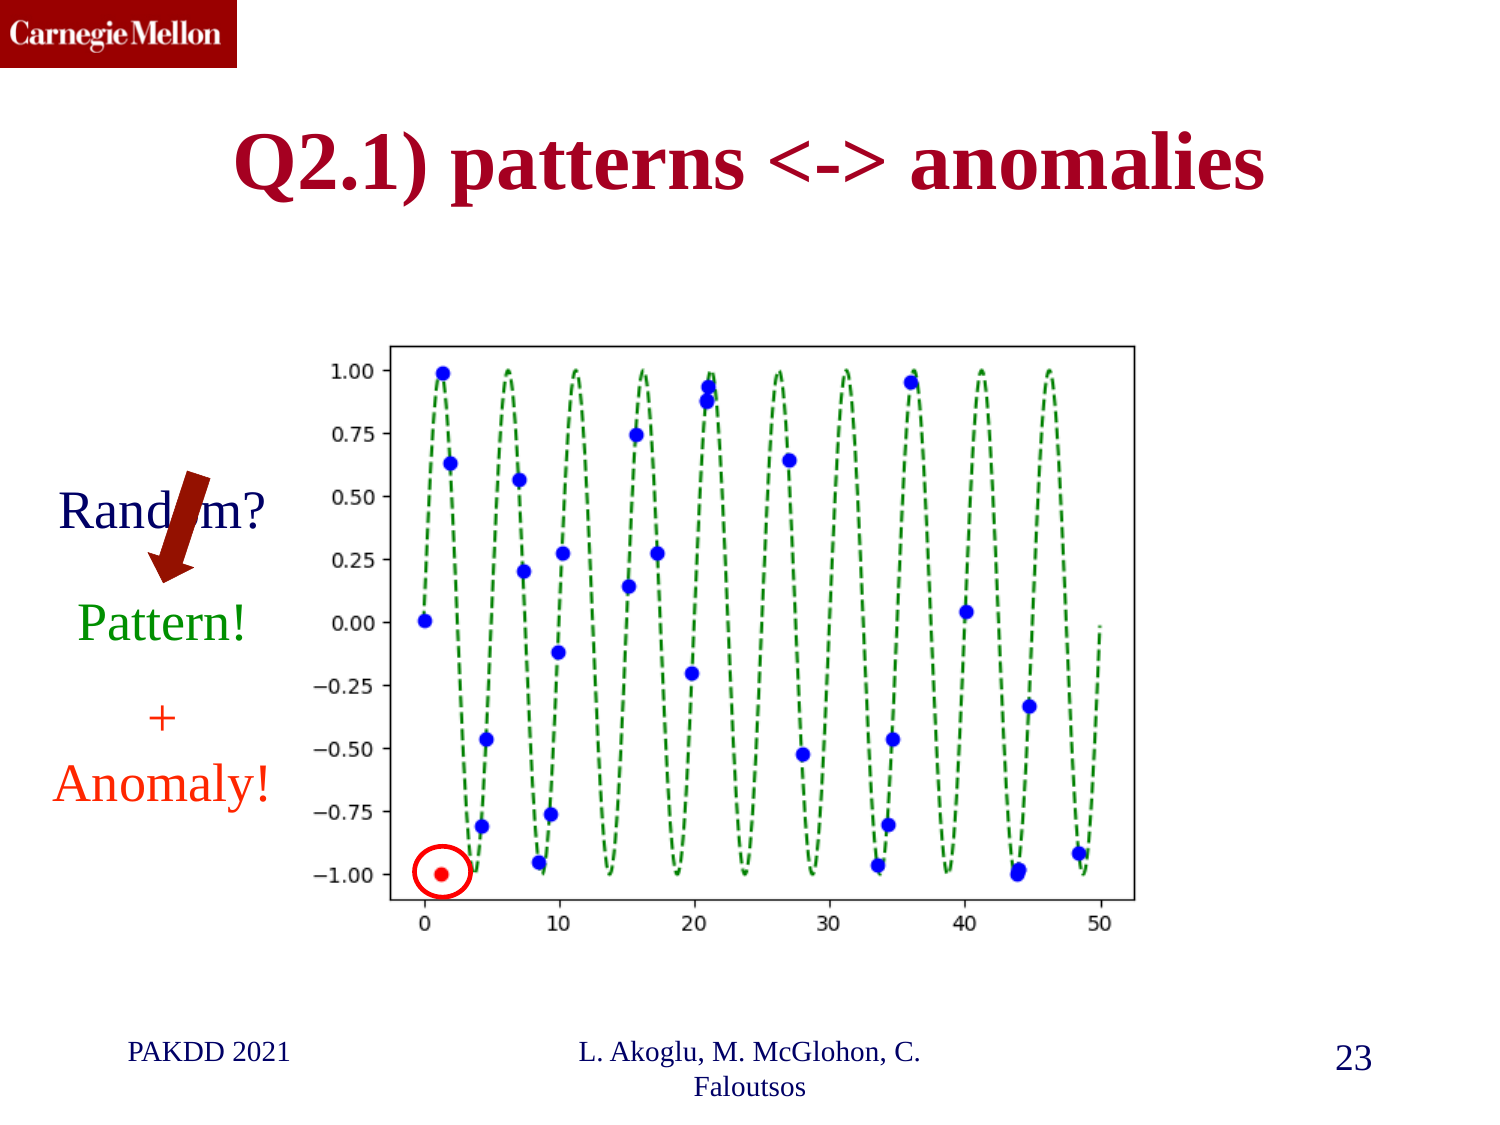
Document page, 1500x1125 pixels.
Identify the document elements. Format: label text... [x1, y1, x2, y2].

text_box Random? [43, 467, 265, 547]
text_box Pattern! [62, 578, 264, 659]
slide_number PAKDD 2021 [112, 1024, 426, 1101]
slide_number 23 [1074, 1024, 1388, 1101]
picture [0, 0, 237, 68]
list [270, 259, 1230, 979]
footer L. Akoglu, M. McGlohon, C. Faloutsos [512, 1024, 988, 1101]
text_box [147, 470, 211, 578]
title Q2.1) patterns <-> anomalies [112, 99, 1388, 213]
text_box + Anomaly! [37, 675, 265, 820]
